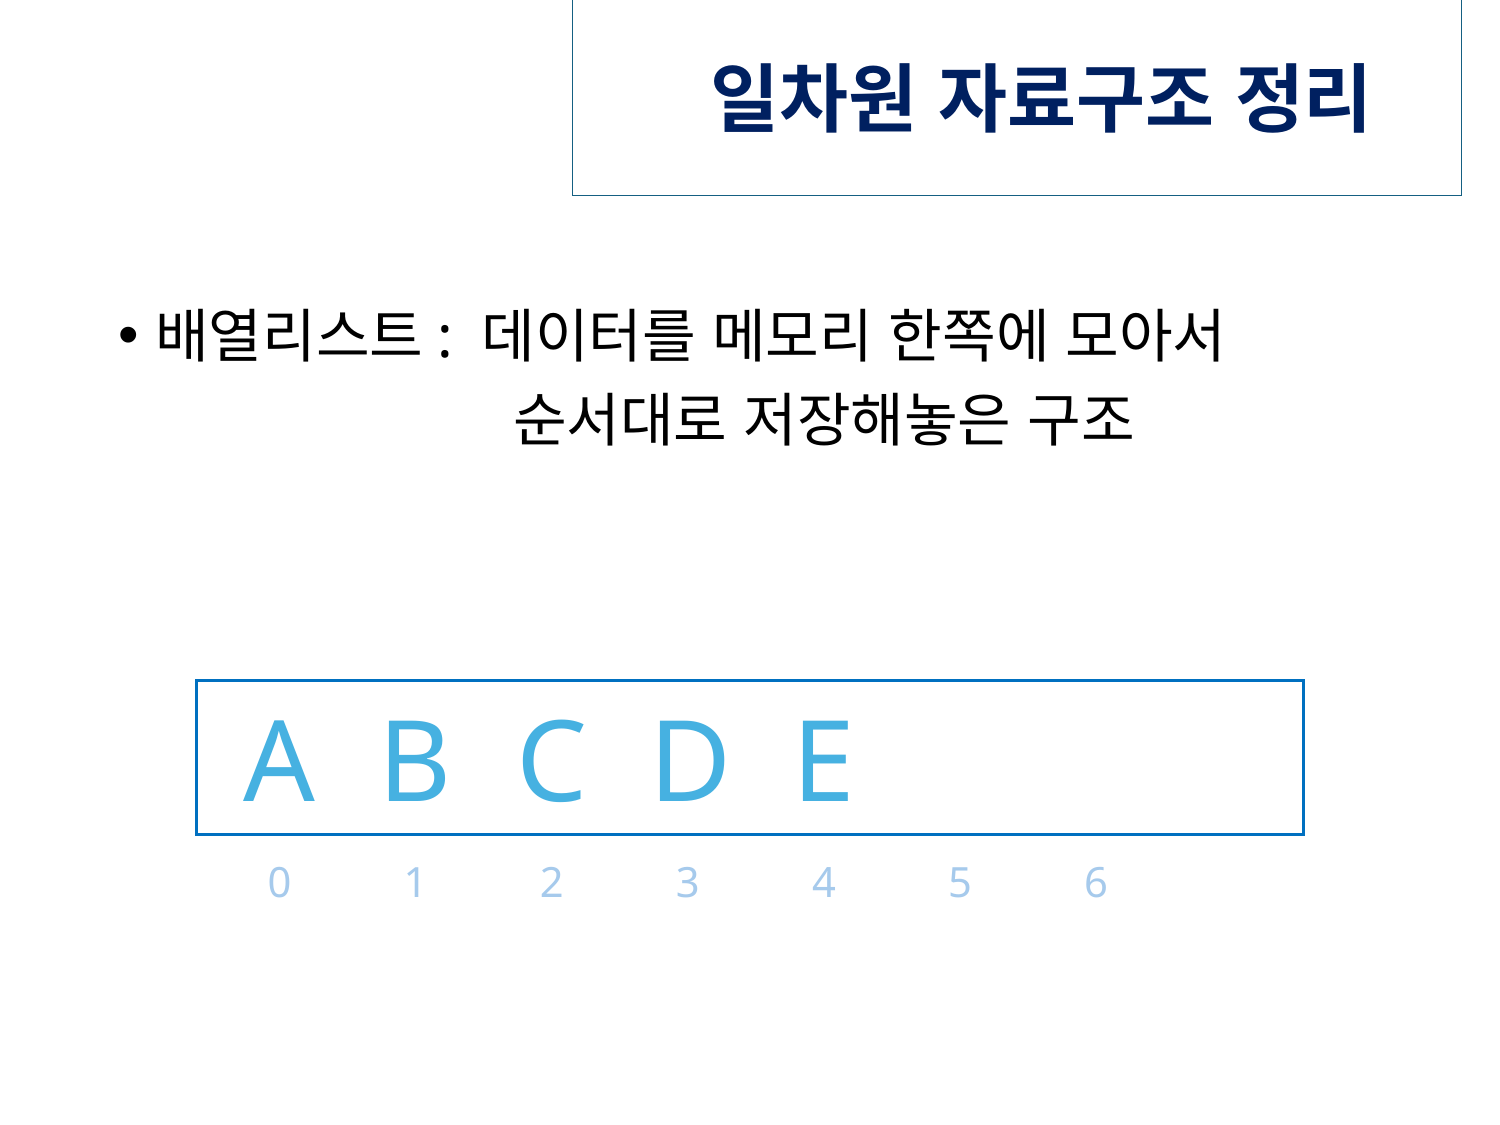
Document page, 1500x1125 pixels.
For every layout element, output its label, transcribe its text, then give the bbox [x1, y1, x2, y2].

text_box A [224, 709, 334, 805]
text_box C [497, 709, 607, 805]
title 일차원 자료구조 정리 [572, 0, 1462, 196]
text_box 6 [1041, 833, 1151, 929]
text_box B [361, 709, 471, 805]
text_box 2 [497, 833, 607, 929]
text_box 3 [633, 833, 743, 929]
text_box E [769, 709, 879, 805]
text_box 5 [905, 833, 1015, 929]
text_box 4 [769, 833, 879, 929]
text_box 0 [224, 833, 334, 929]
list 배열리스트: 데이터를 메모리 한쪽에 모아서 순서대로 저장해놓은 구조 [103, 299, 1500, 1014]
text_box [195, 679, 1305, 836]
text_box 1 [361, 833, 471, 929]
text_box D [633, 709, 743, 805]
